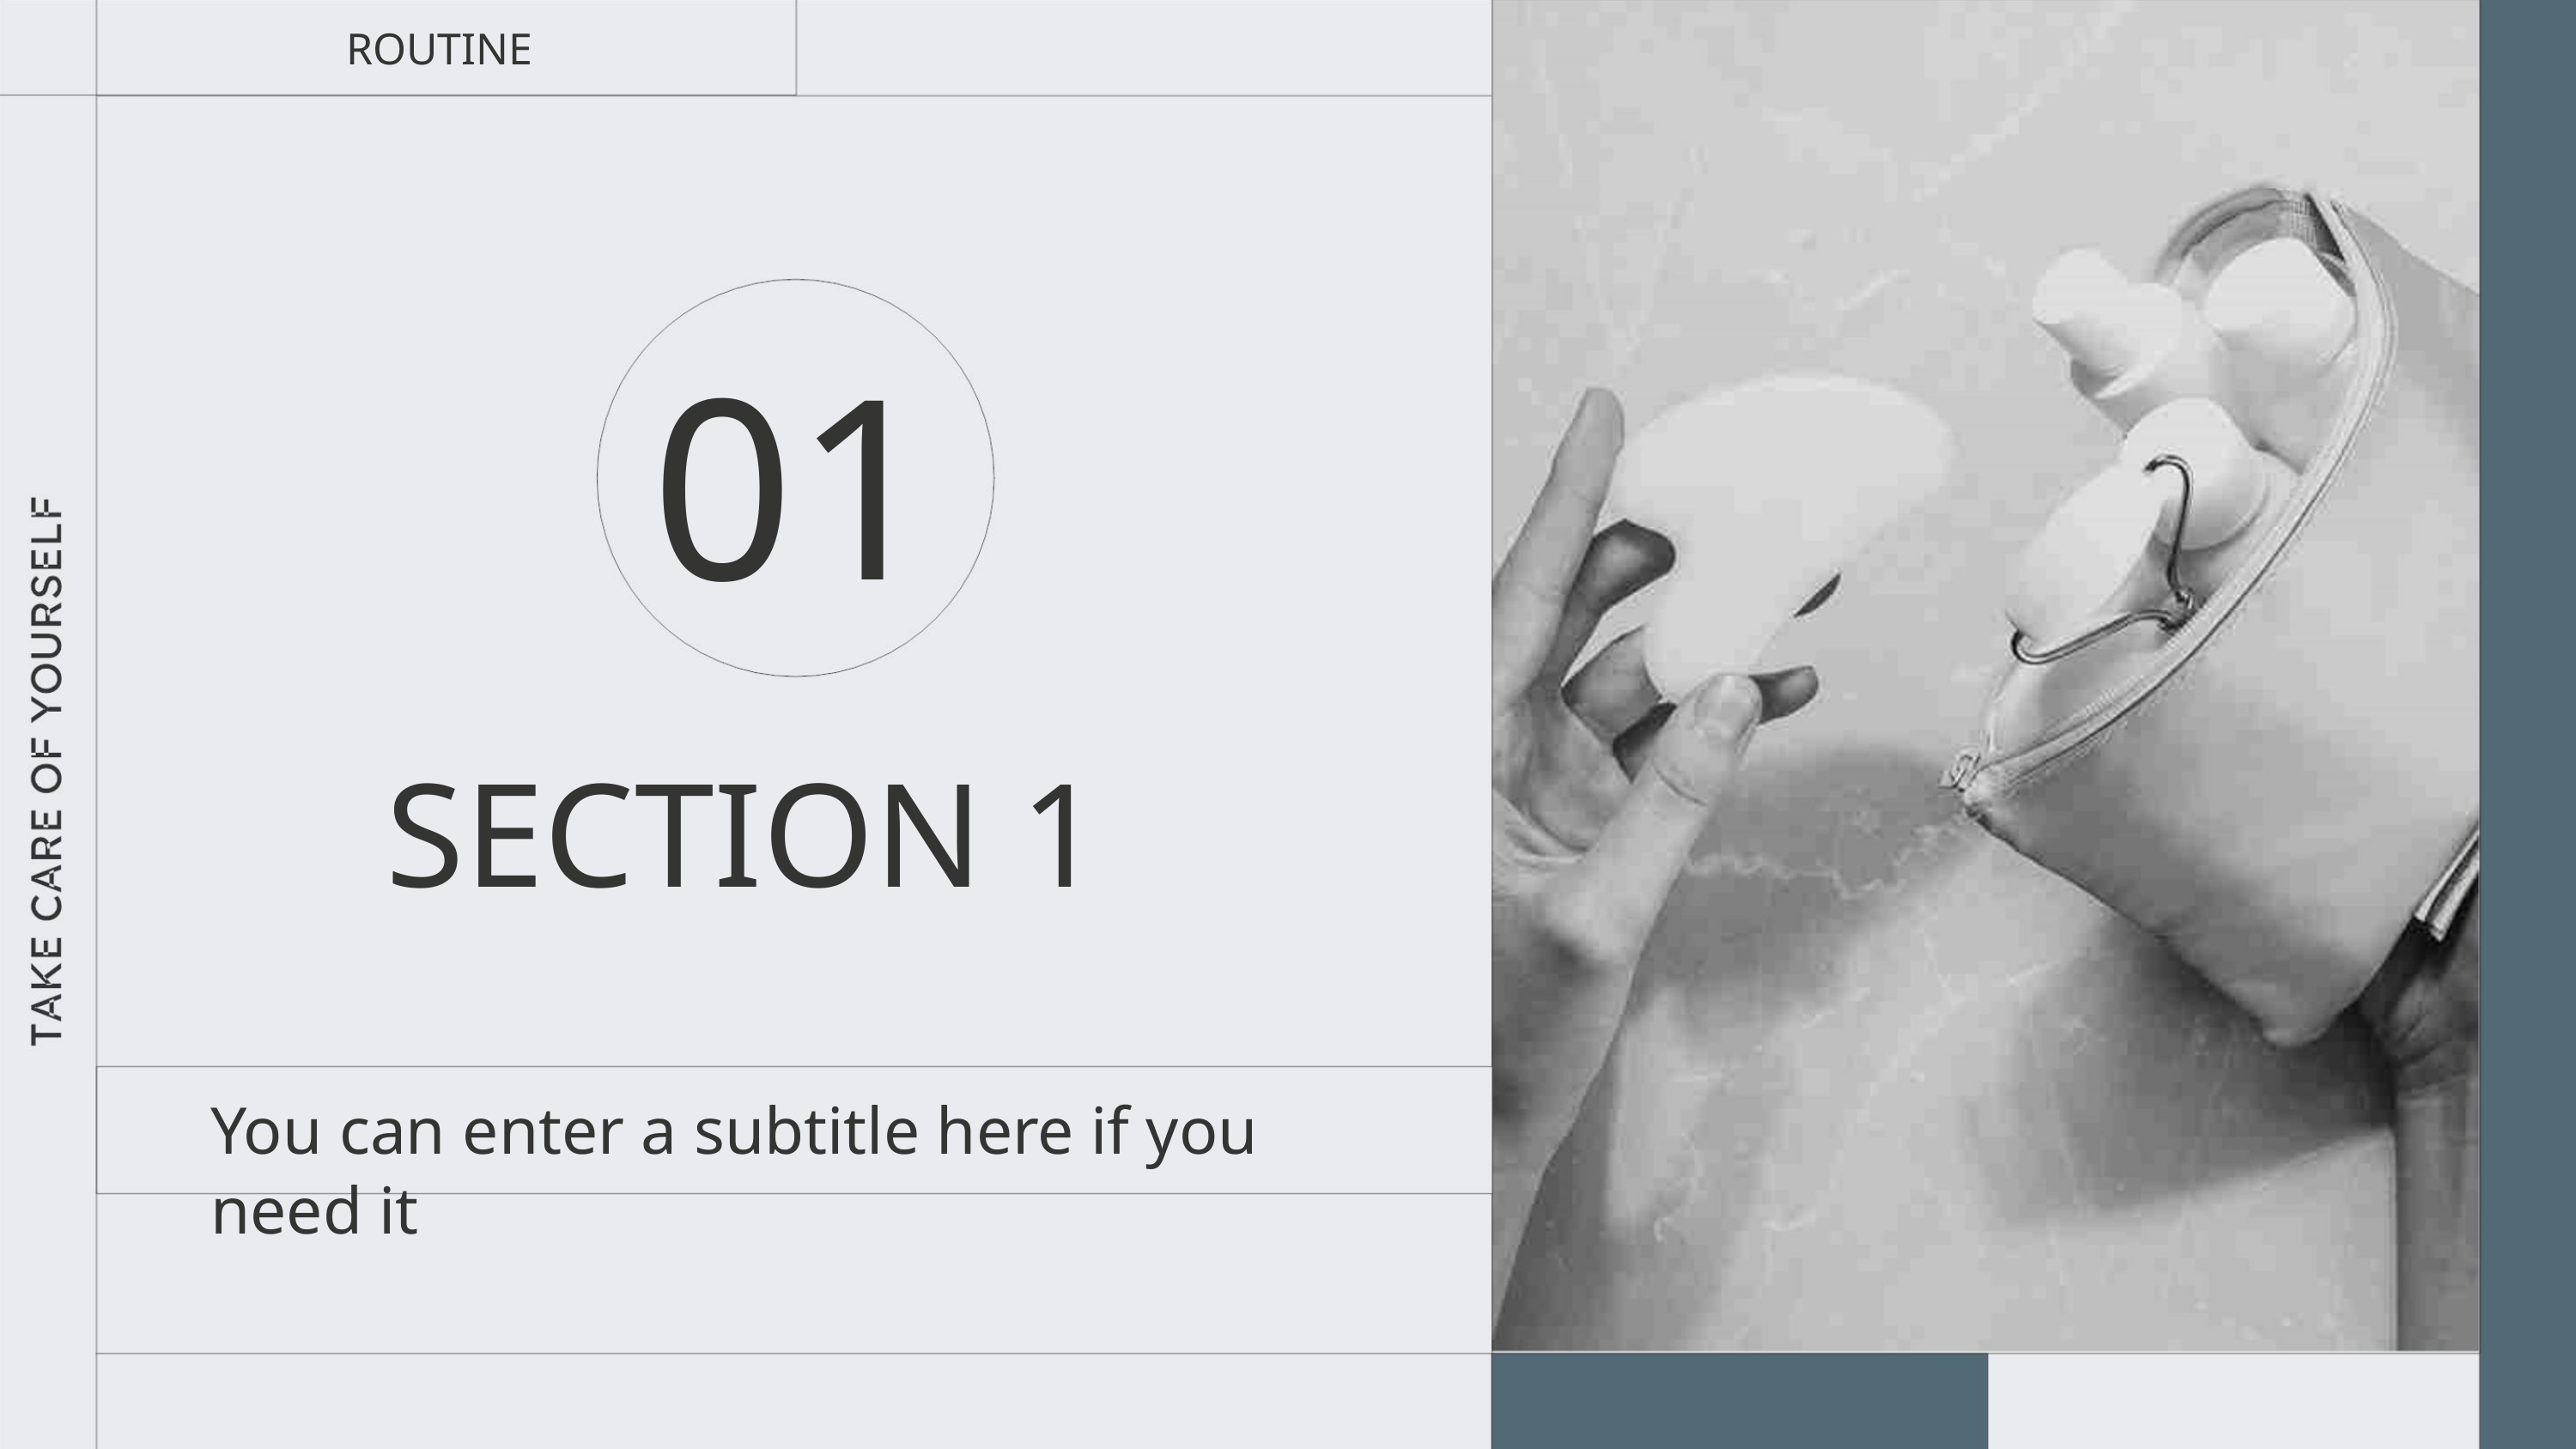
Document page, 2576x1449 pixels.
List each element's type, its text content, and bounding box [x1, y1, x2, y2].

text_box 01 [651, 317, 962, 630]
text_box SECTION 1 [386, 737, 1188, 916]
text_box ROUTINE [346, 19, 569, 73]
text_box You can enter a subtitle here if you need it [210, 1088, 1408, 1247]
text_box [0, 0, 2576, 1449]
